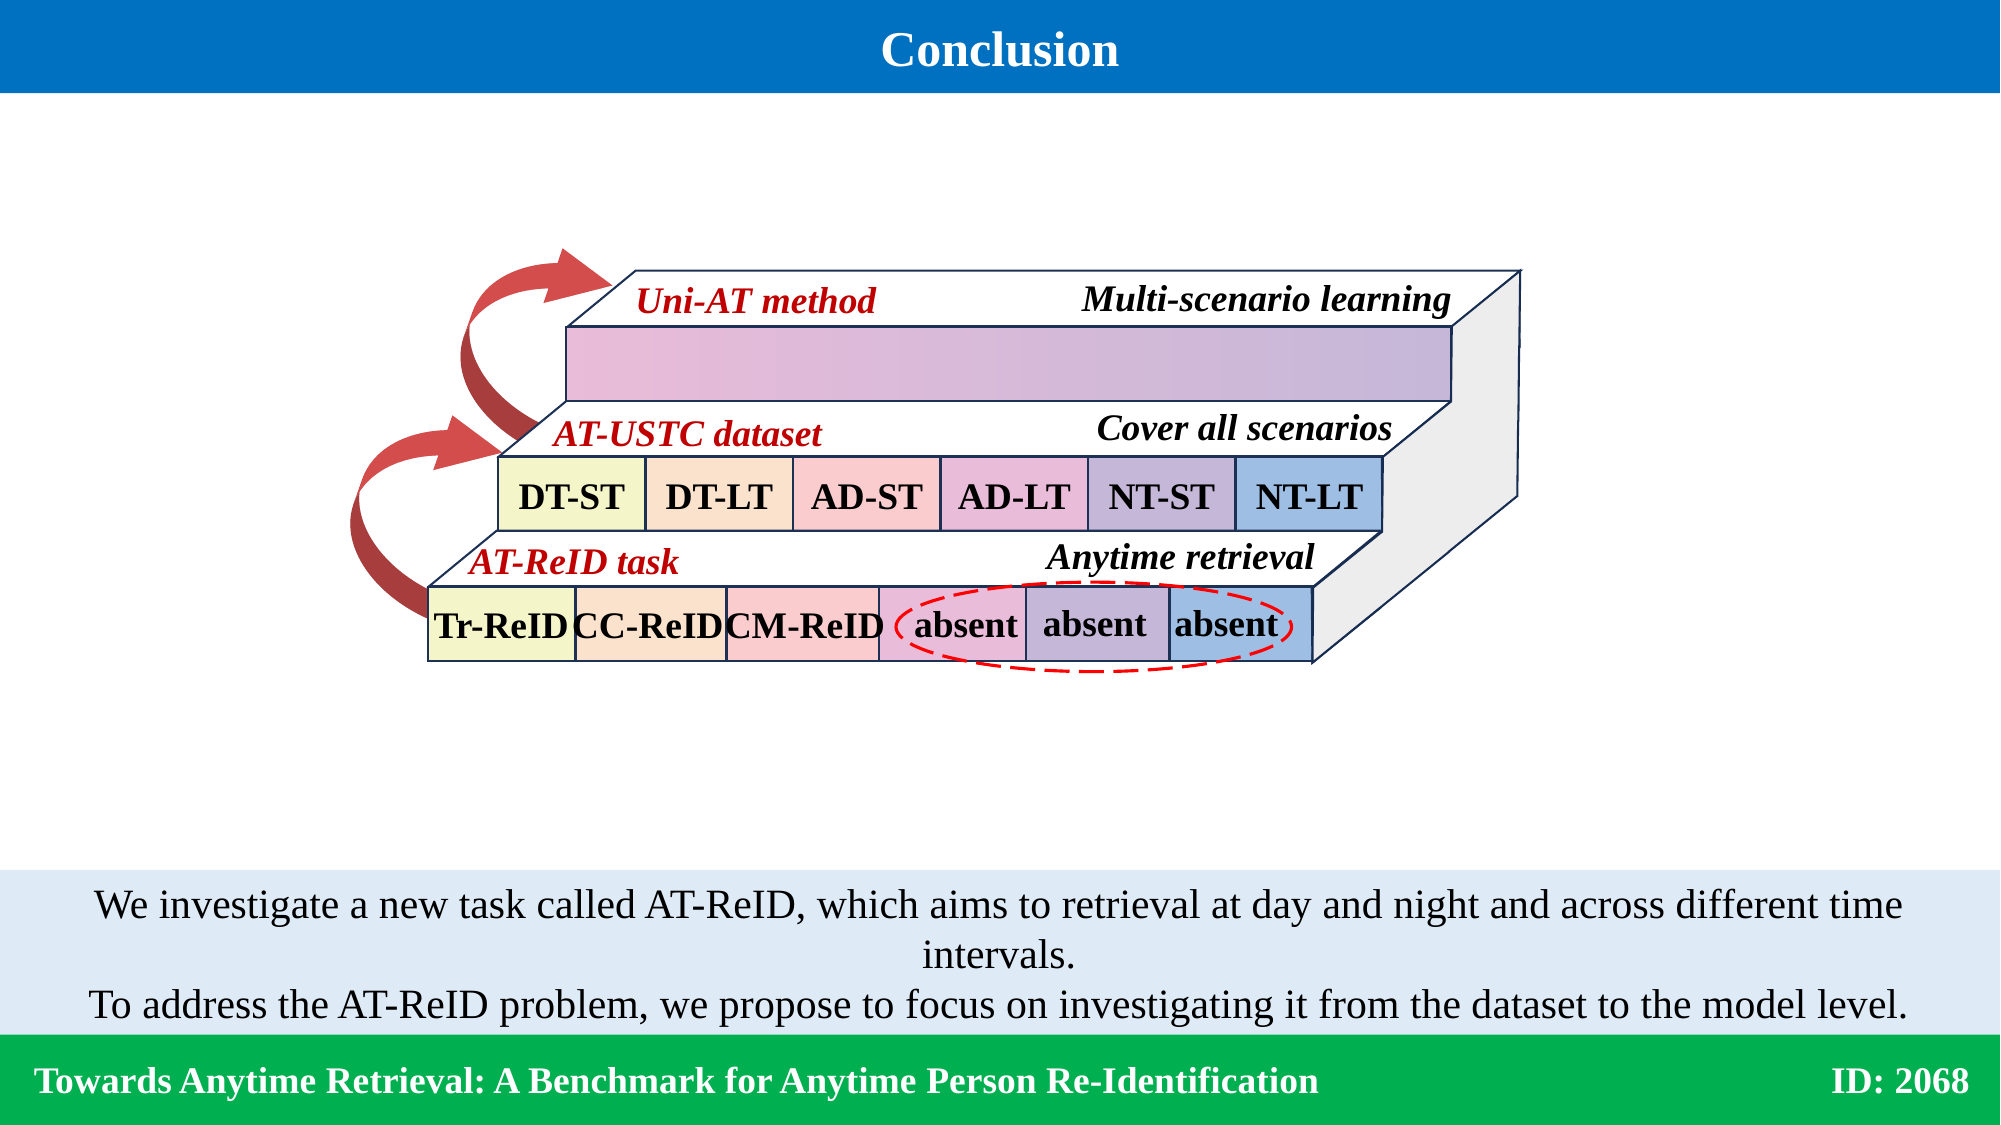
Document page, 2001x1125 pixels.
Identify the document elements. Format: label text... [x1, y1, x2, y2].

text_box DT-LT [645, 462, 792, 529]
text_box [964, 581, 1218, 592]
text_box Cover all scenarios [1082, 402, 1409, 456]
text_box [496, 423, 538, 458]
text_box absent [1028, 591, 1159, 652]
text_box AT-USTC dataset [538, 401, 838, 462]
text_box [1192, 586, 1311, 591]
text_box CC-ReID [557, 593, 710, 654]
text_box [878, 653, 960, 662]
text_box [575, 654, 725, 662]
text_box [575, 586, 725, 593]
text_box Anytime retrieval [1032, 524, 1346, 584]
text_box [565, 326, 1450, 402]
text_box absent [899, 592, 1057, 653]
text_box [878, 586, 997, 593]
text_box [349, 413, 505, 616]
text_box NT-ST [1087, 456, 1235, 524]
text_box Towards Anytime Retrieval: A Benchmark for Anytime Person Re-Identification ID: 2068 [0, 1035, 2000, 1125]
text_box [1409, 402, 1447, 433]
text_box [933, 652, 1261, 673]
text_box CM-ReID [710, 593, 901, 654]
text_box [725, 654, 878, 662]
text_box [1486, 269, 1519, 296]
text_box [1224, 652, 1311, 662]
text_box [427, 654, 575, 662]
text_box Conclusion [0, 0, 2000, 94]
text_box [725, 586, 878, 593]
text_box [894, 617, 899, 637]
text_box Tr-ReID [418, 593, 557, 654]
text_box absent [1159, 591, 1317, 652]
text_box [427, 586, 575, 593]
text_box AD-LT [940, 456, 1087, 529]
text_box [459, 246, 615, 441]
text_box [1311, 268, 1522, 665]
text_box AT-ReID task [416, 529, 724, 590]
text_box [838, 402, 1082, 456]
text_box [892, 269, 1067, 326]
text_box We investigate a new task called AT-ReID, which aims to retrieval at day and night and across different time intervals. To address the AT-ReID problem, we propose to focus on investigating it from the dataset to the model level. [0, 869, 2000, 1035]
text_box [566, 282, 620, 326]
text_box AD-ST [792, 456, 940, 529]
text_box [724, 529, 1032, 586]
text_box [1346, 529, 1381, 558]
text_box Multi-scenario learning [1067, 266, 1486, 327]
text_box DT-ST [497, 456, 645, 529]
text_box Uni-AT method [620, 269, 892, 329]
text_box NT-LT [1235, 456, 1381, 529]
